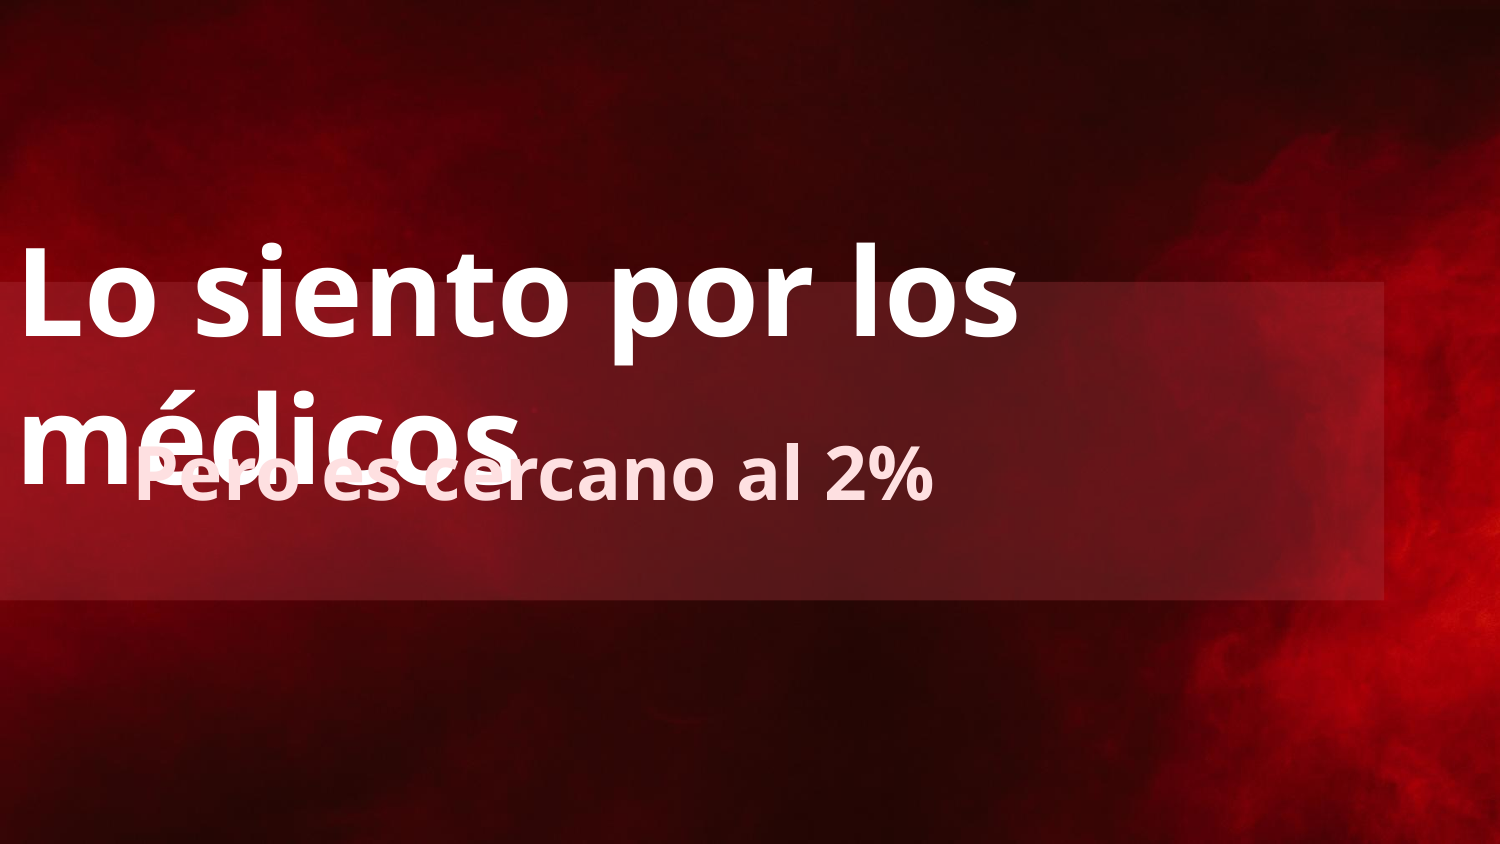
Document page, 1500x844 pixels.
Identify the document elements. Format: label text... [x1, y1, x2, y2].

picture [0, 0, 1500, 844]
title Pero es cercano al 2% [116, 431, 1254, 521]
title Lo siento por los médicos [0, 290, 1453, 432]
